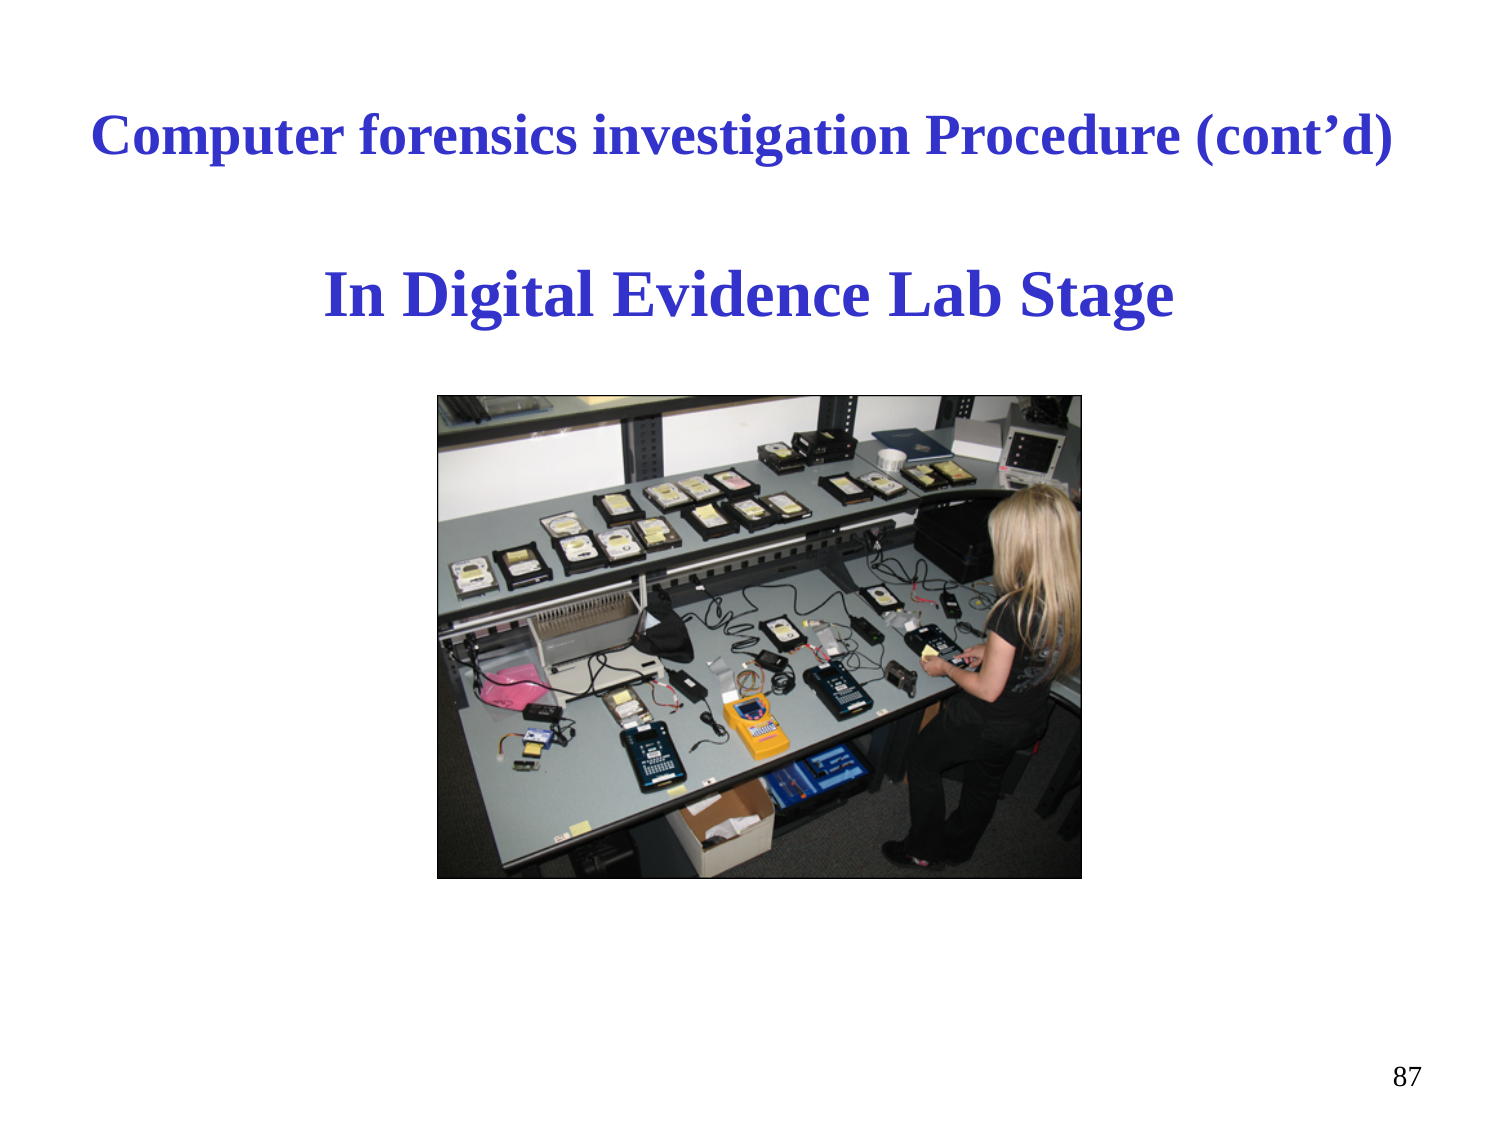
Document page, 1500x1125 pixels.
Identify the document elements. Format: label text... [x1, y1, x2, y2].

slide_number 87 [1311, 1049, 1438, 1125]
text_box In Digital Evidence Lab Stage [291, 245, 1209, 334]
picture [437, 395, 1082, 880]
title Computer forensics investigation Procedure (cont’d) [74, 62, 1426, 201]
